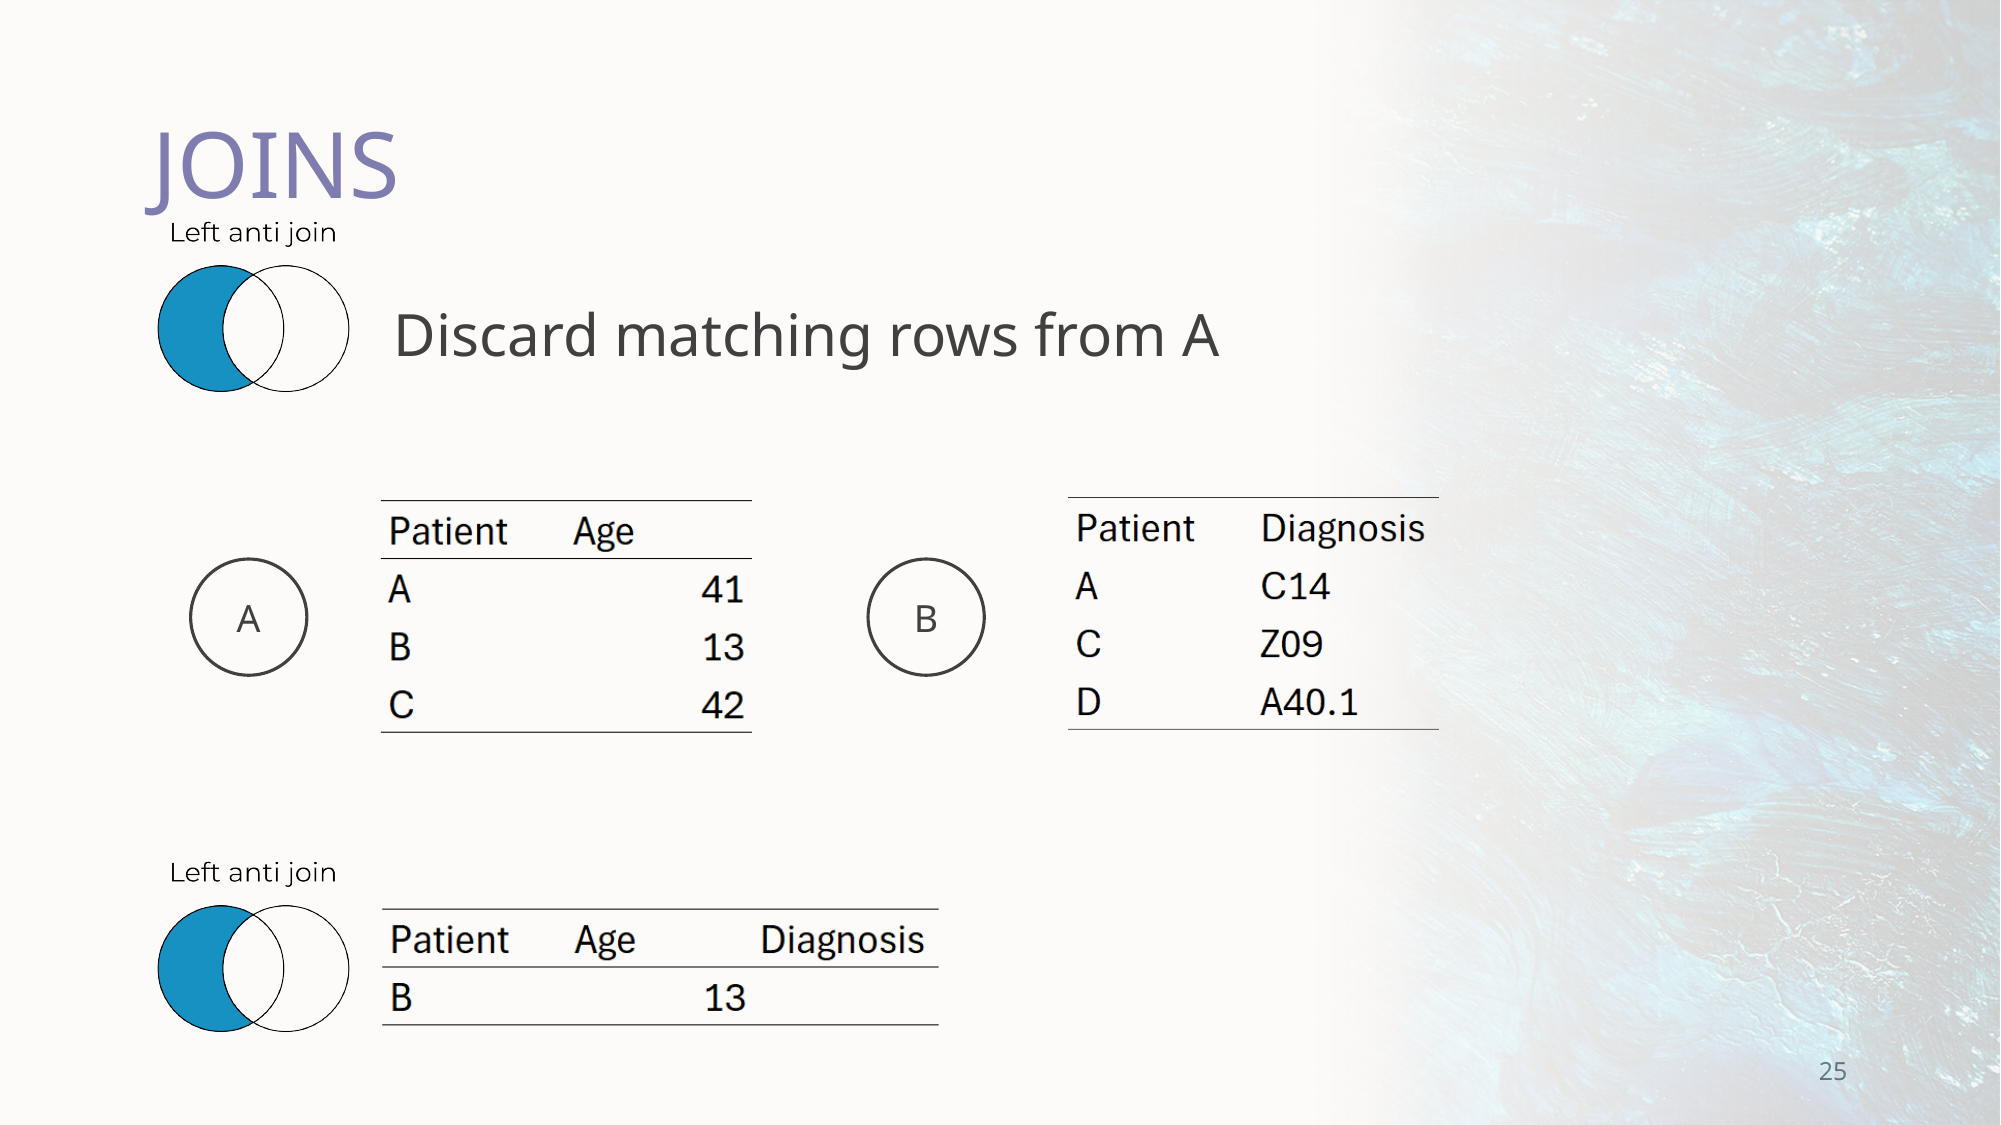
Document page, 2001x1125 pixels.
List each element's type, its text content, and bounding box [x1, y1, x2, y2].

picture [153, 214, 354, 395]
picture [153, 854, 354, 1035]
text_box B [866, 557, 986, 677]
title JOINS [137, 59, 1286, 278]
picture [1061, 0, 2000, 1125]
picture [378, 902, 947, 1035]
text_box A [189, 557, 309, 677]
list Discard matching rows from A [378, 298, 1286, 395]
picture [378, 493, 760, 741]
